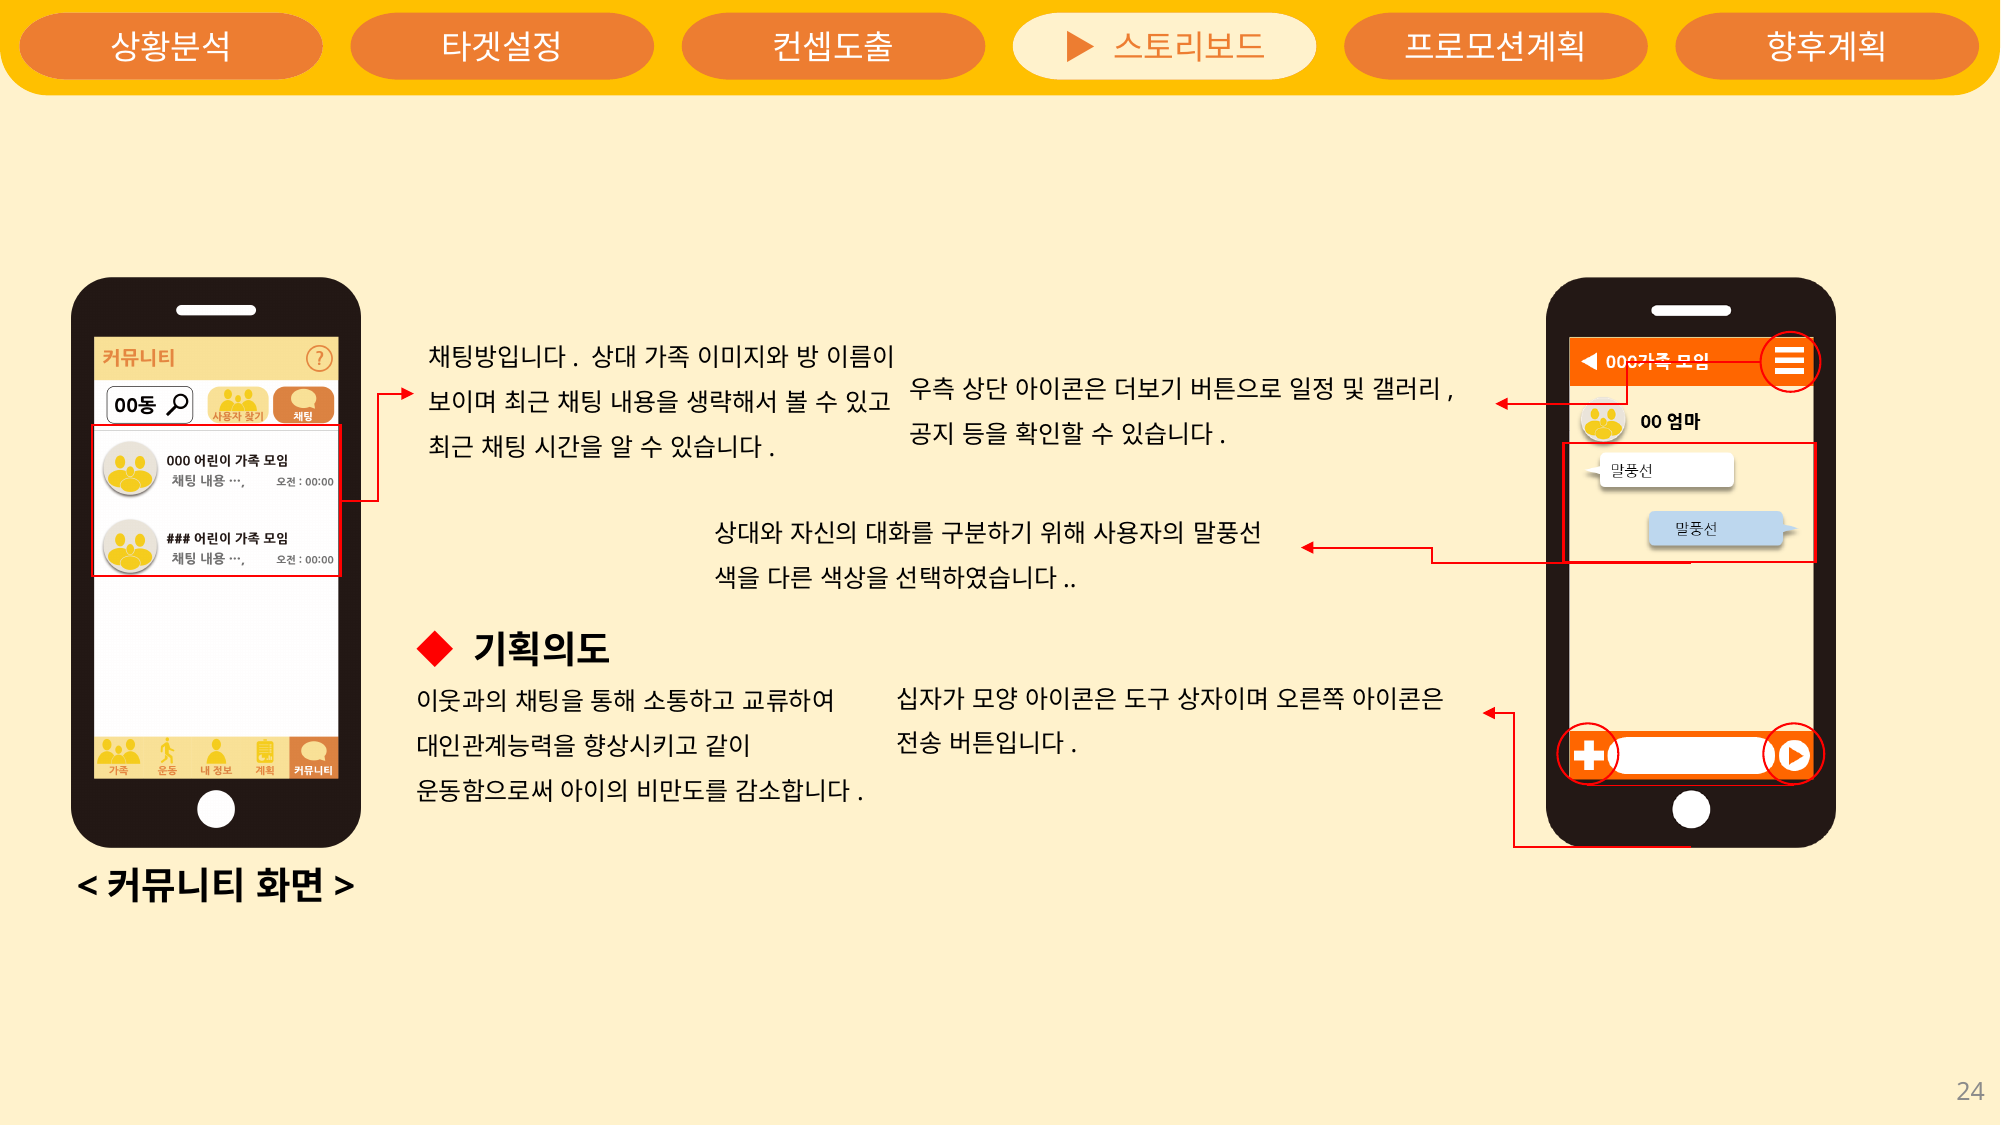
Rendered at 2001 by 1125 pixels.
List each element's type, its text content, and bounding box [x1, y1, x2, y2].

picture [1546, 277, 1836, 848]
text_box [340, 394, 414, 501]
text_box 채팅방입니다. 상대 가족 이미지와 방 이름이 보이며 최근 채팅 내용을 생략해서 볼 수 있고 최근 채팅 시간을 알 수 있습니다. [413, 318, 914, 469]
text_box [1495, 361, 1761, 405]
text_box 십자가 모양 아이콘은 도구 상자이며 오른쪽 아이콘은 전송 버튼입니다. [881, 660, 1483, 766]
text_box 우측 상단 아이콘은 더보기 버튼으로 일정 및 갤러리, 공지 등을 확인할 수 있습니다. [894, 351, 1496, 456]
text_box 상대와 자신의 대화를 구분하기 위해 사용자의 말풍선 색을 다른 색상을 선택하였습니다.. [699, 495, 1301, 600]
slide_number 24 [1550, 1062, 2000, 1123]
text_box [1519, 676, 1654, 885]
text_box ◆ 기획의도 이웃과의 채팅을 통해 소통하고 교류하여 대인관계능력을 향상시키고 같이 운동함으로써 아이의 비만도를 감소합니다. [401, 595, 866, 858]
text_box 상황분석 [18, 11, 324, 81]
text_box <커뮤니티 화면> [62, 854, 371, 915]
picture [71, 277, 361, 848]
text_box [1488, 361, 1503, 750]
text_box ▶ 스토리보드 [1011, 11, 1318, 81]
